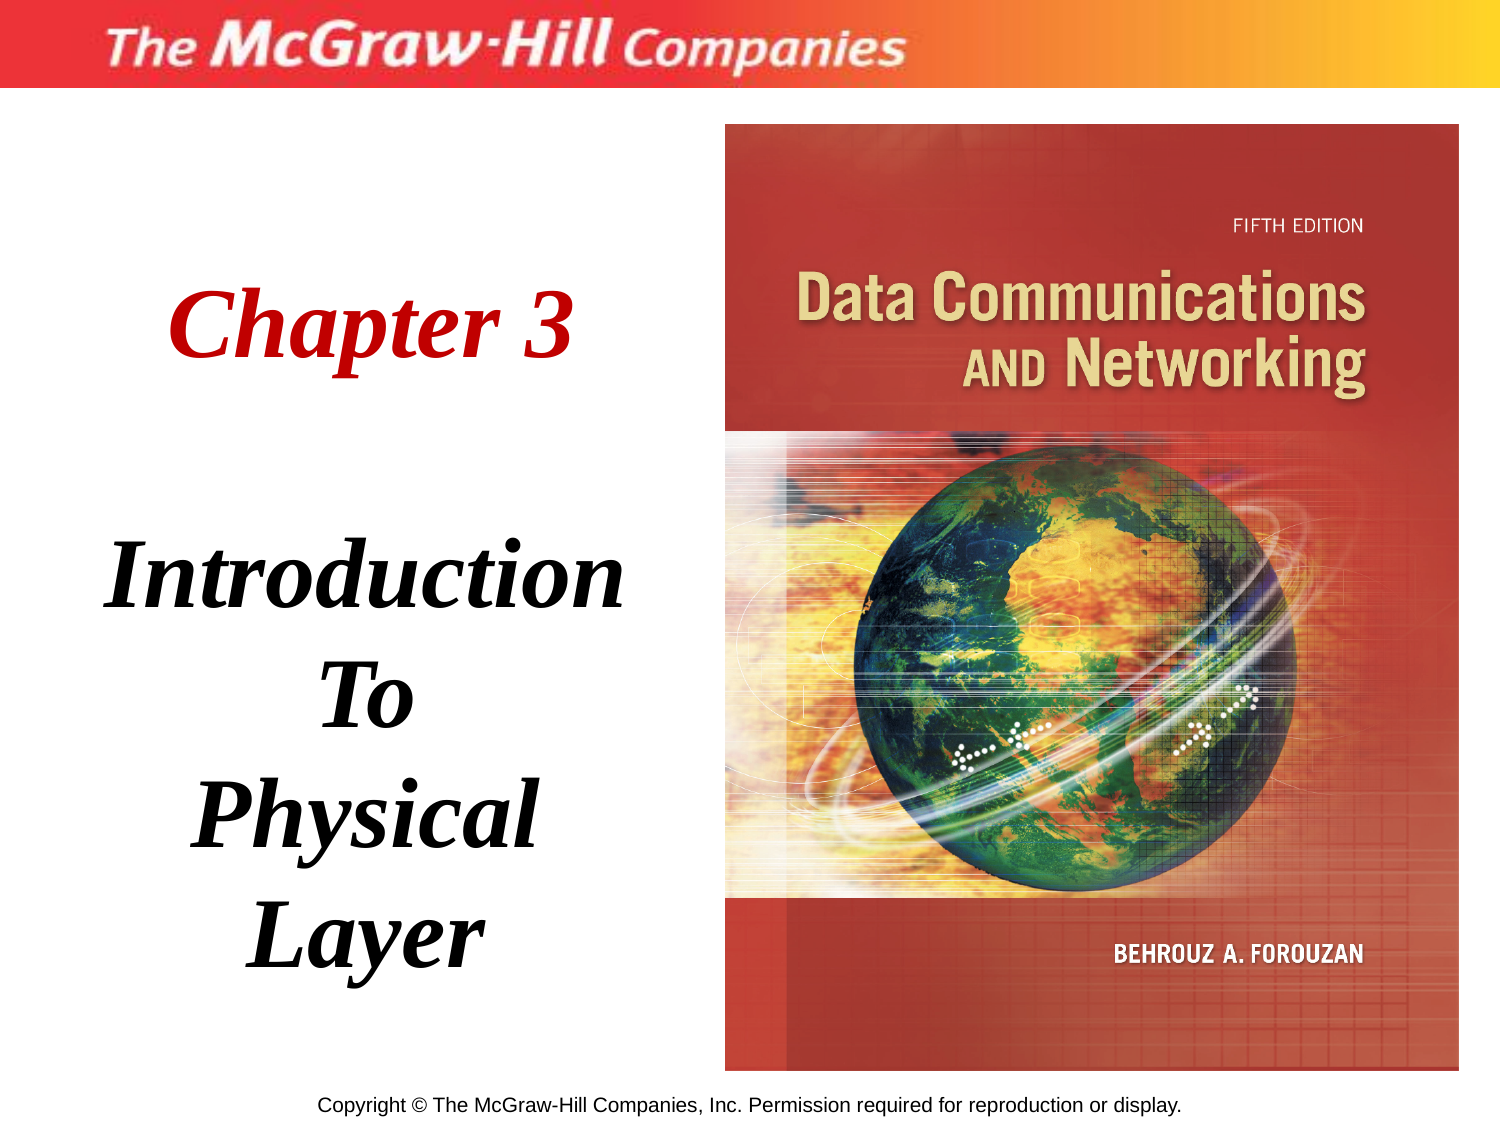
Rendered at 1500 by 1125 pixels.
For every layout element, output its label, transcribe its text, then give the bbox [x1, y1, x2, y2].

text_box Introduction To Physical Layer [24, 499, 707, 995]
picture [0, 0, 1500, 88]
picture [724, 124, 1459, 1071]
text_box Chapter 3 [30, 249, 713, 385]
text_box Copyright © The McGraw-Hill Companies, Inc. Permission required for reproduction or display. [0, 1083, 1500, 1125]
